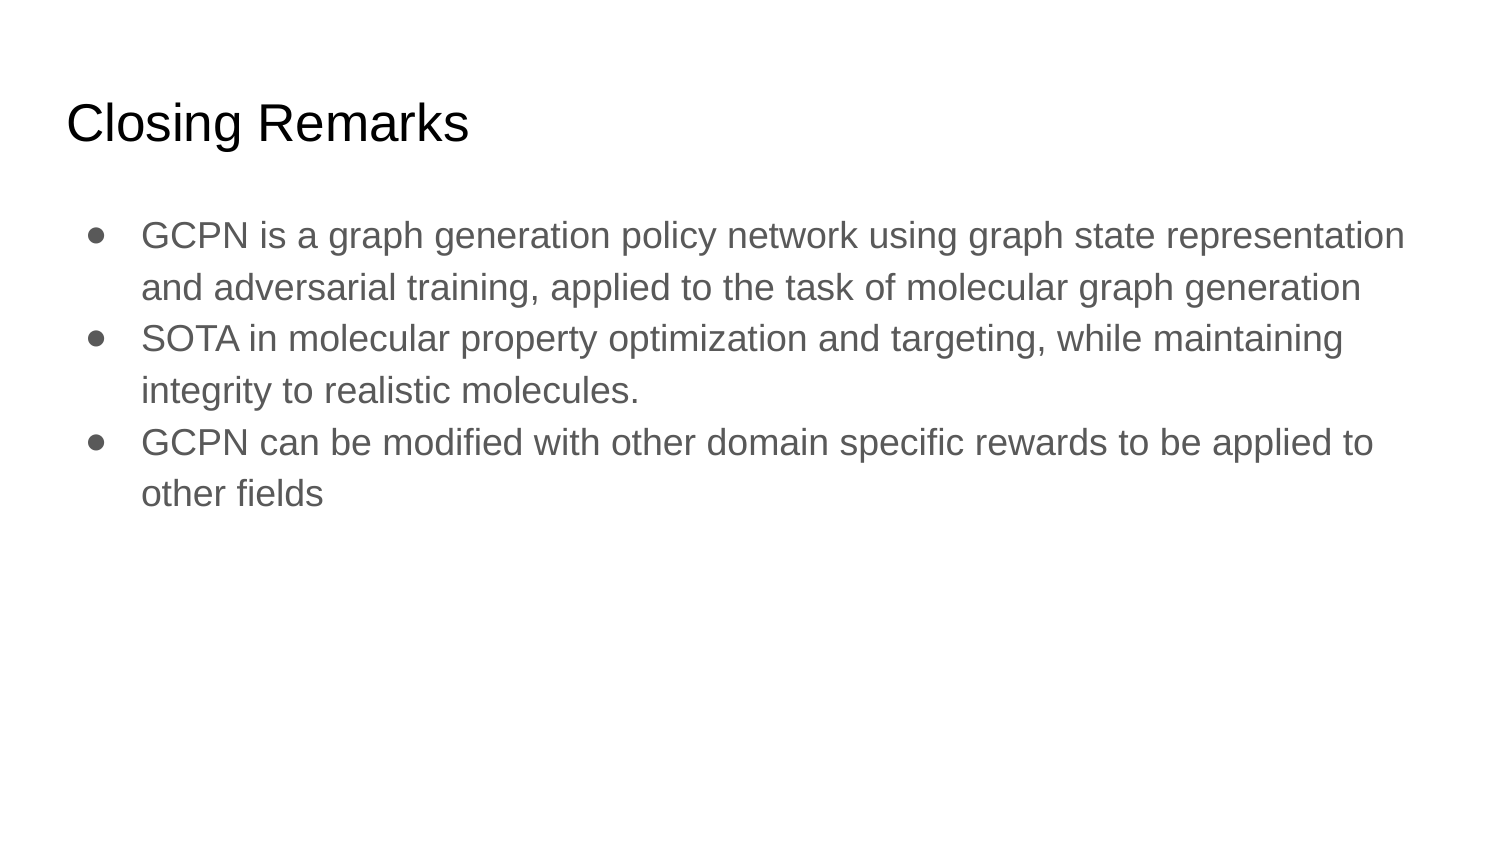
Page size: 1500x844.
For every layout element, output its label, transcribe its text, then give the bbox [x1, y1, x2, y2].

list GCPN is a graph generation policy network using graph state representation and adversarial training, applied to the task of molecular graph generation SOTA in molecular property optimization and targeting, while maintaining integrity to realistic molecules. GCPN can be modified with other domain specific rewards to be applied to other fields [51, 189, 1449, 750]
title Closing Remarks [51, 72, 1449, 167]
